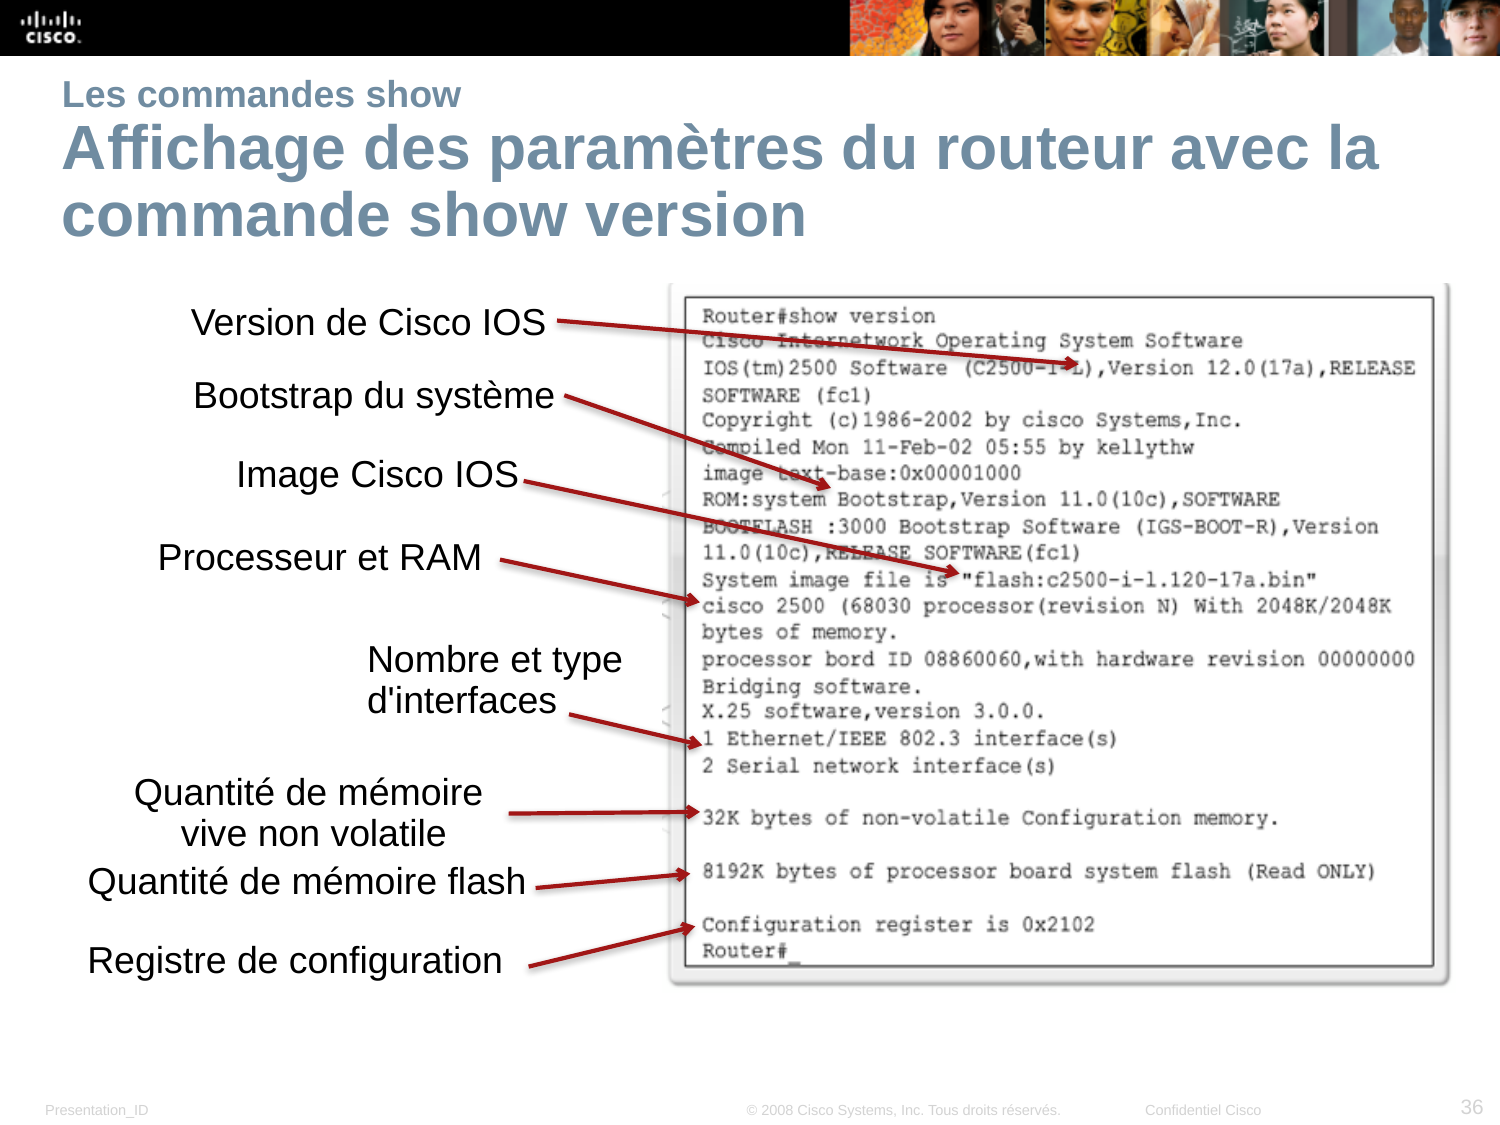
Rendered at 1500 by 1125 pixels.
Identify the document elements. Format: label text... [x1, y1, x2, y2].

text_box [510, 811, 701, 815]
picture [661, 283, 1457, 994]
text_box Quantité de mémoire flash [52, 855, 562, 911]
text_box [564, 394, 832, 479]
text_box Image Cisco IOS [221, 447, 558, 503]
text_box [556, 320, 1079, 365]
title Les commandes show Affichage des paramètres du routeur avec la commande show version [48, 113, 1436, 258]
text_box Bootstrap du système [178, 368, 650, 425]
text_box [535, 873, 691, 889]
text_box Version de Cisco IOS [176, 295, 631, 351]
text_box Processeur et RAM [142, 530, 518, 587]
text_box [523, 480, 960, 574]
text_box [499, 559, 701, 603]
list Registre de configuration [73, 932, 670, 1125]
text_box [528, 925, 696, 967]
text_box Nombre et type d'interfaces [352, 633, 656, 729]
text_box Quantité de mémoire vive non volatile [118, 765, 509, 855]
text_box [568, 714, 703, 746]
picture [0, 0, 1500, 56]
